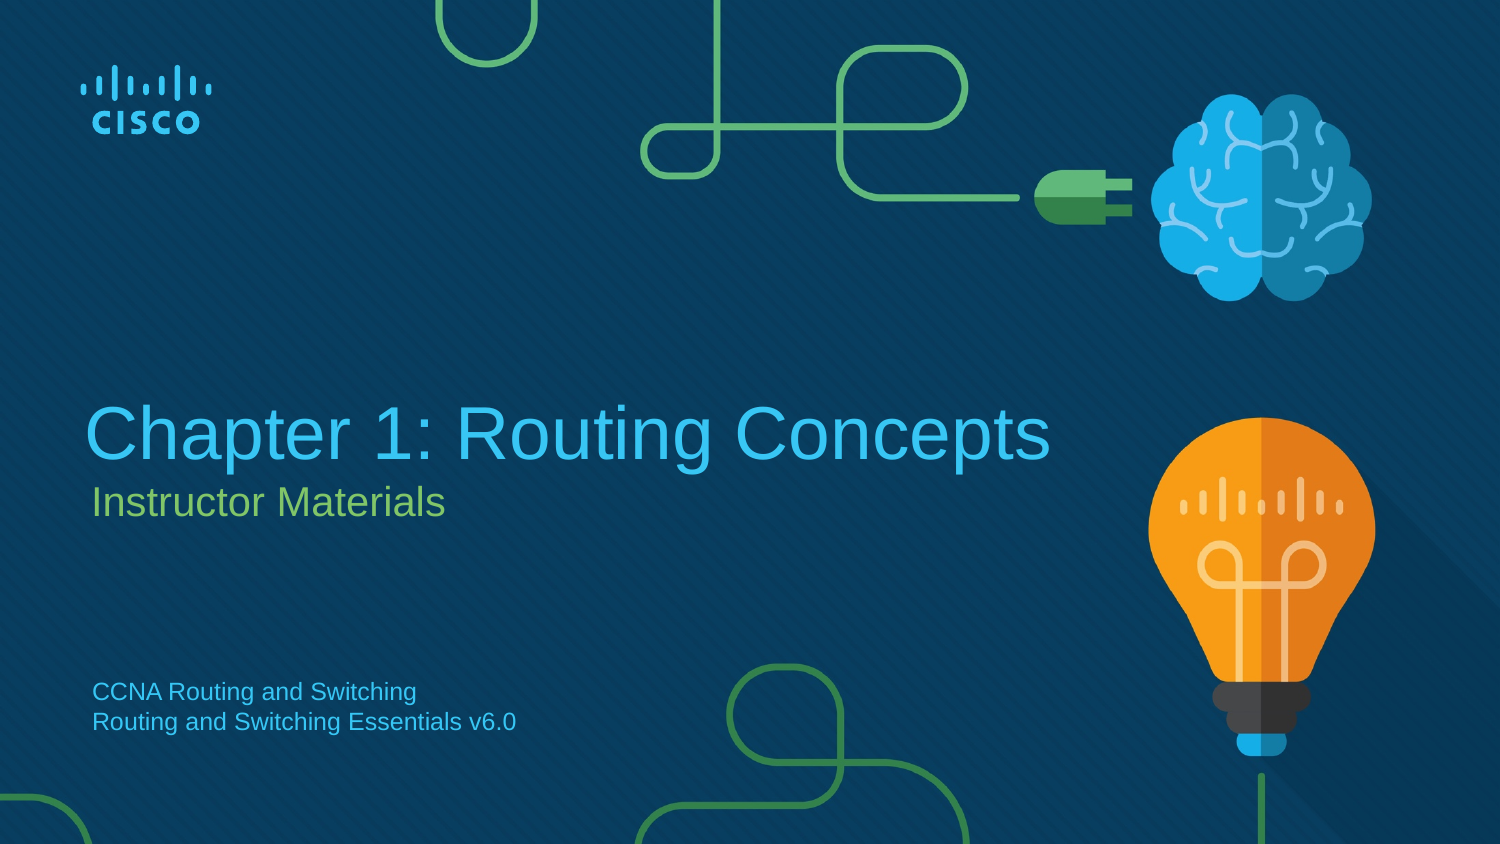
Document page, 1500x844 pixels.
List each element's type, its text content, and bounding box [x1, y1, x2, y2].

subtitle CCNA Routing and Switching Routing and Switching Essentials v6.0 [77, 624, 664, 773]
picture [0, 0, 1500, 844]
title Chapter 1: Routing Concepts [69, 377, 1117, 484]
list Instructor Materials [76, 484, 1048, 521]
